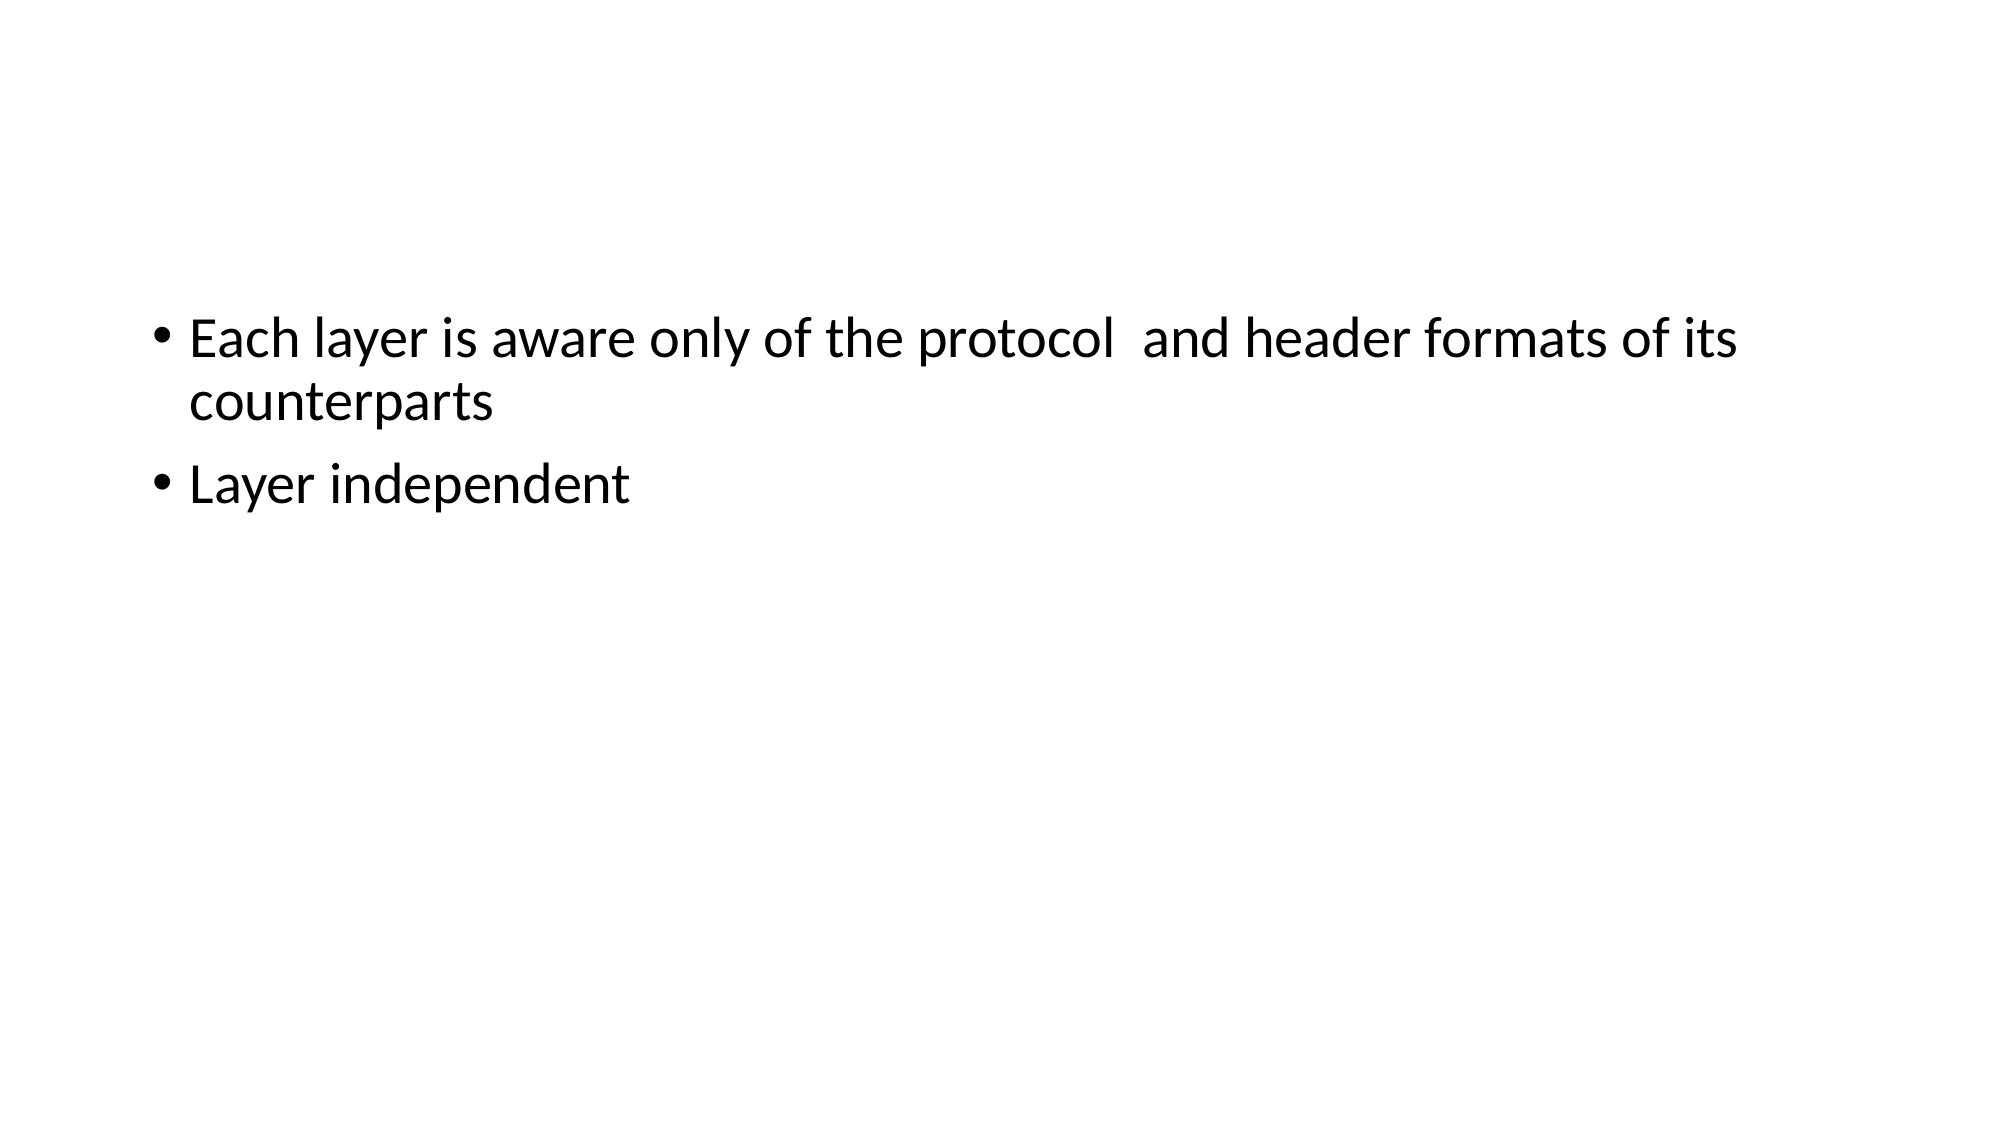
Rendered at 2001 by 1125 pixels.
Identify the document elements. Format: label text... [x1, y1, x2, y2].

list Each layer is aware only of the protocol and header formats of its counterparts Layer independent [137, 299, 1863, 1014]
